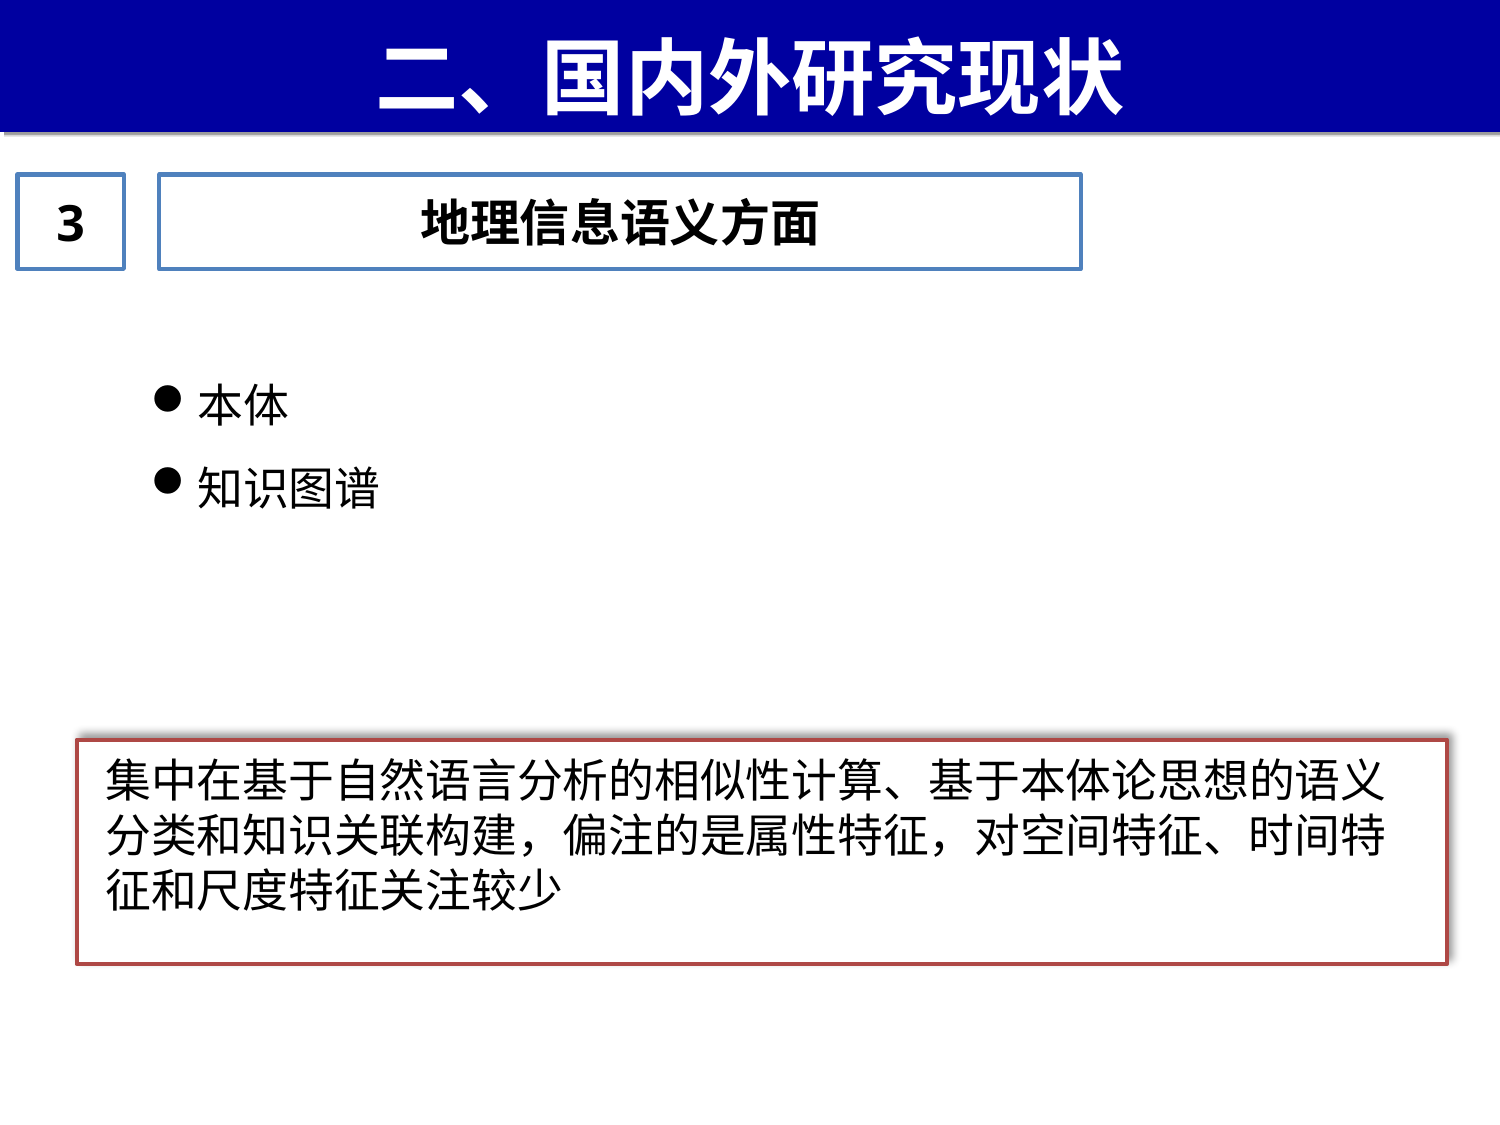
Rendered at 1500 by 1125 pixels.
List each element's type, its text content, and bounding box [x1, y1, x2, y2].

title 二、国内外研究现状 [41, 19, 1459, 132]
text_box 本体 知识图谱 [135, 342, 1447, 522]
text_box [76, 739, 1448, 965]
text_box 地理信息语义方面 [157, 172, 1083, 271]
text_box 3 [15, 172, 126, 271]
